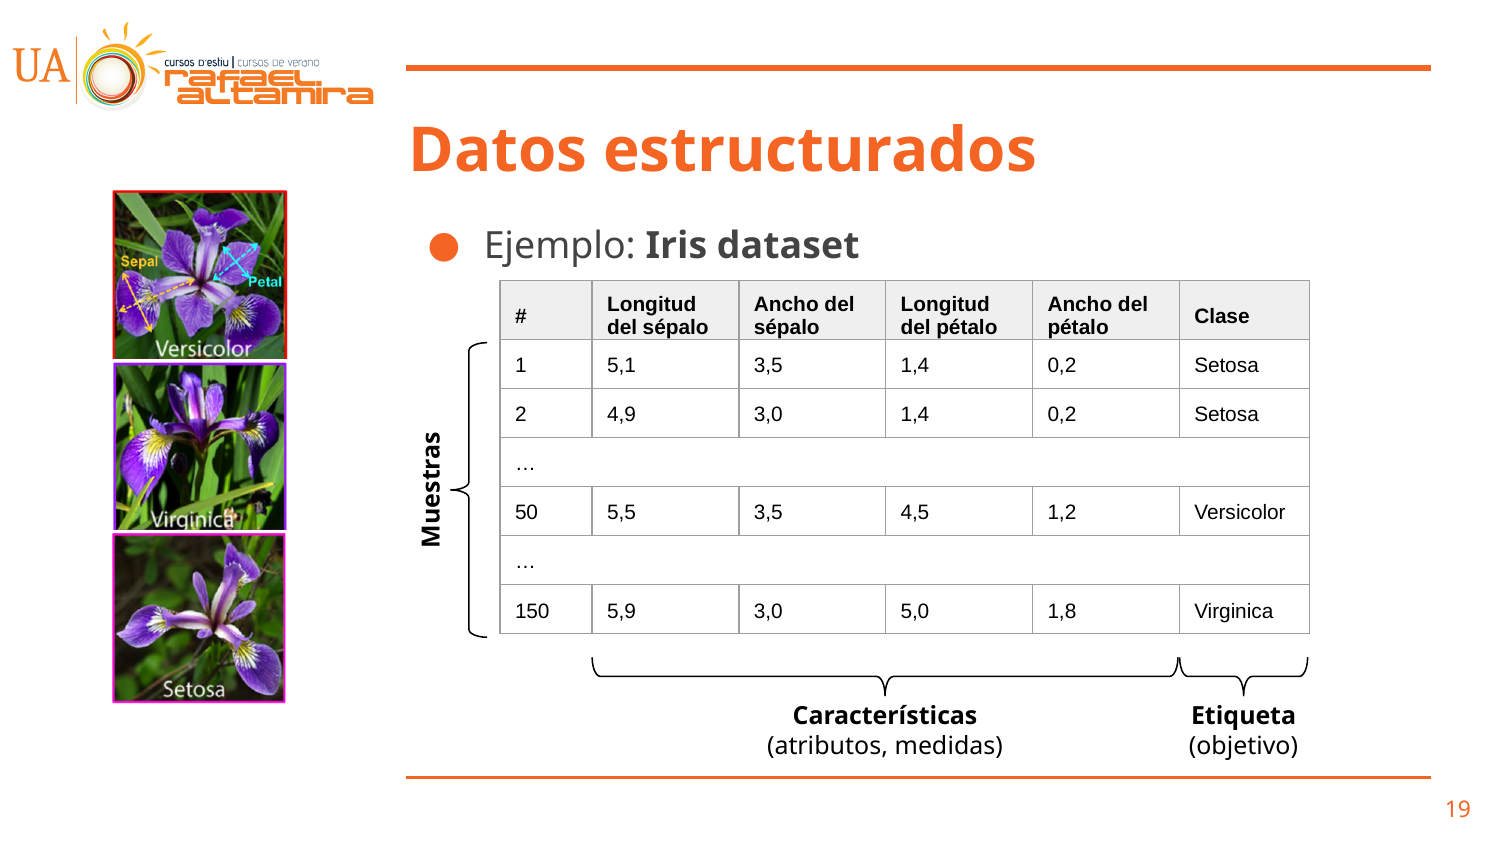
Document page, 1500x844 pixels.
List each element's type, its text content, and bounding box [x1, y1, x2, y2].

table_cell 3,0 [740, 585, 885, 633]
table_cell 2 [501, 389, 591, 437]
table_header Longitud del pétalo [886, 281, 1032, 339]
table_cell 5,1 [593, 340, 738, 388]
text_box Características (atributos, medidas) [716, 684, 1054, 775]
table_cell Virginica [1180, 585, 1309, 633]
table_header # [501, 281, 591, 339]
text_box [110, 186, 288, 705]
table_cell 1 [501, 340, 591, 388]
slide_number ‹#› [1396, 779, 1487, 844]
table_cell 4,9 [593, 389, 738, 437]
table_header Longitud del sépalo [593, 281, 738, 339]
table_cell 0,2 [1033, 389, 1179, 437]
table_cell 5,5 [593, 487, 738, 535]
picture [12, 18, 378, 114]
table_cell 5,0 [886, 585, 1032, 633]
title Datos estructurados [393, 94, 1431, 199]
table_cell 1,4 [886, 340, 1032, 388]
table_cell 50 [501, 487, 591, 535]
table_cell … [501, 536, 1309, 584]
text_box [592, 657, 1178, 684]
text_box Etiqueta (objetivo) [1075, 684, 1413, 775]
table_cell Setosa [1180, 389, 1309, 437]
table_header Ancho del sépalo [740, 281, 885, 339]
table_cell 1,4 [886, 389, 1032, 437]
text_box [1179, 657, 1308, 684]
table_cell 1,8 [1033, 585, 1179, 633]
table_cell 5,9 [593, 585, 738, 633]
table_cell … [501, 438, 1309, 486]
table_cell 3,5 [740, 340, 885, 388]
list Ejemplo: Iris dataset [393, 199, 1431, 692]
table_cell 3,5 [740, 487, 885, 535]
table_cell 150 [501, 585, 591, 633]
table_header Clase [1180, 281, 1309, 339]
table_cell Versicolor [1180, 487, 1309, 535]
table_cell Setosa [1180, 340, 1309, 388]
table_cell 4,5 [886, 487, 1032, 535]
table_cell 3,0 [740, 389, 885, 437]
text_box [460, 342, 488, 638]
table_cell 1,2 [1033, 487, 1179, 535]
table_cell 0,2 [1033, 340, 1179, 388]
table_header Ancho del pétalo [1033, 281, 1179, 339]
text_box Muestras [399, 406, 460, 574]
